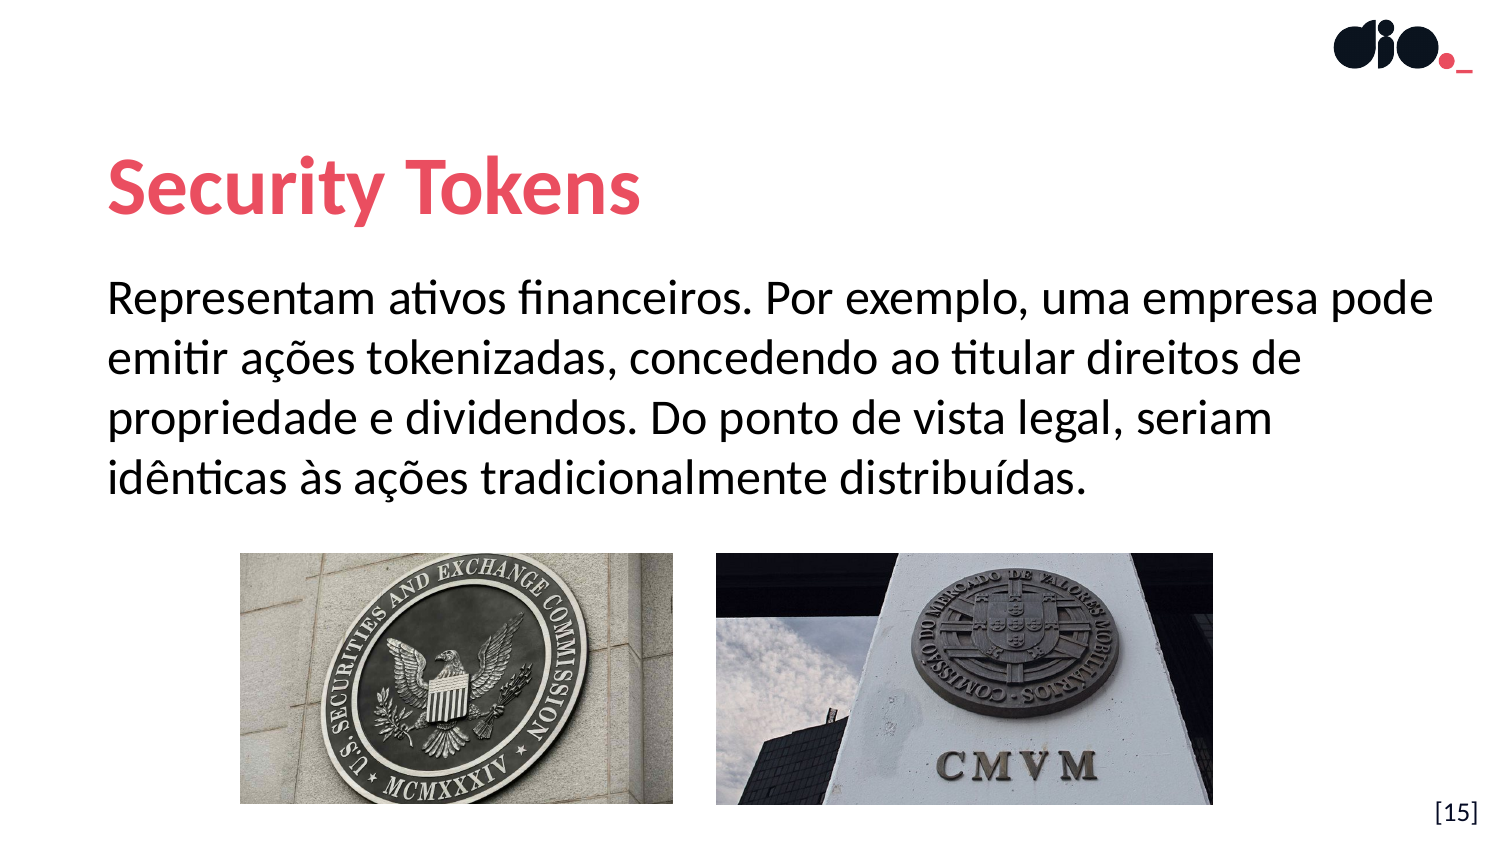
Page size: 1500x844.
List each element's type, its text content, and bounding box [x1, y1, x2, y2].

slide_number [15] [1403, 779, 1494, 844]
picture [716, 553, 1213, 806]
text_box Representam ativos financeiros. Por exemplo, uma empresa pode emitir ações tokenizadas, concedendo ao titular direitos de propriedade e dividendos. Do ponto de vista legal, seriam idênticas às ações tradicionalmente distribuídas. [92, 257, 1452, 513]
picture [240, 553, 673, 804]
picture [1333, 19, 1473, 74]
text_box Security Tokens [92, 104, 1408, 243]
